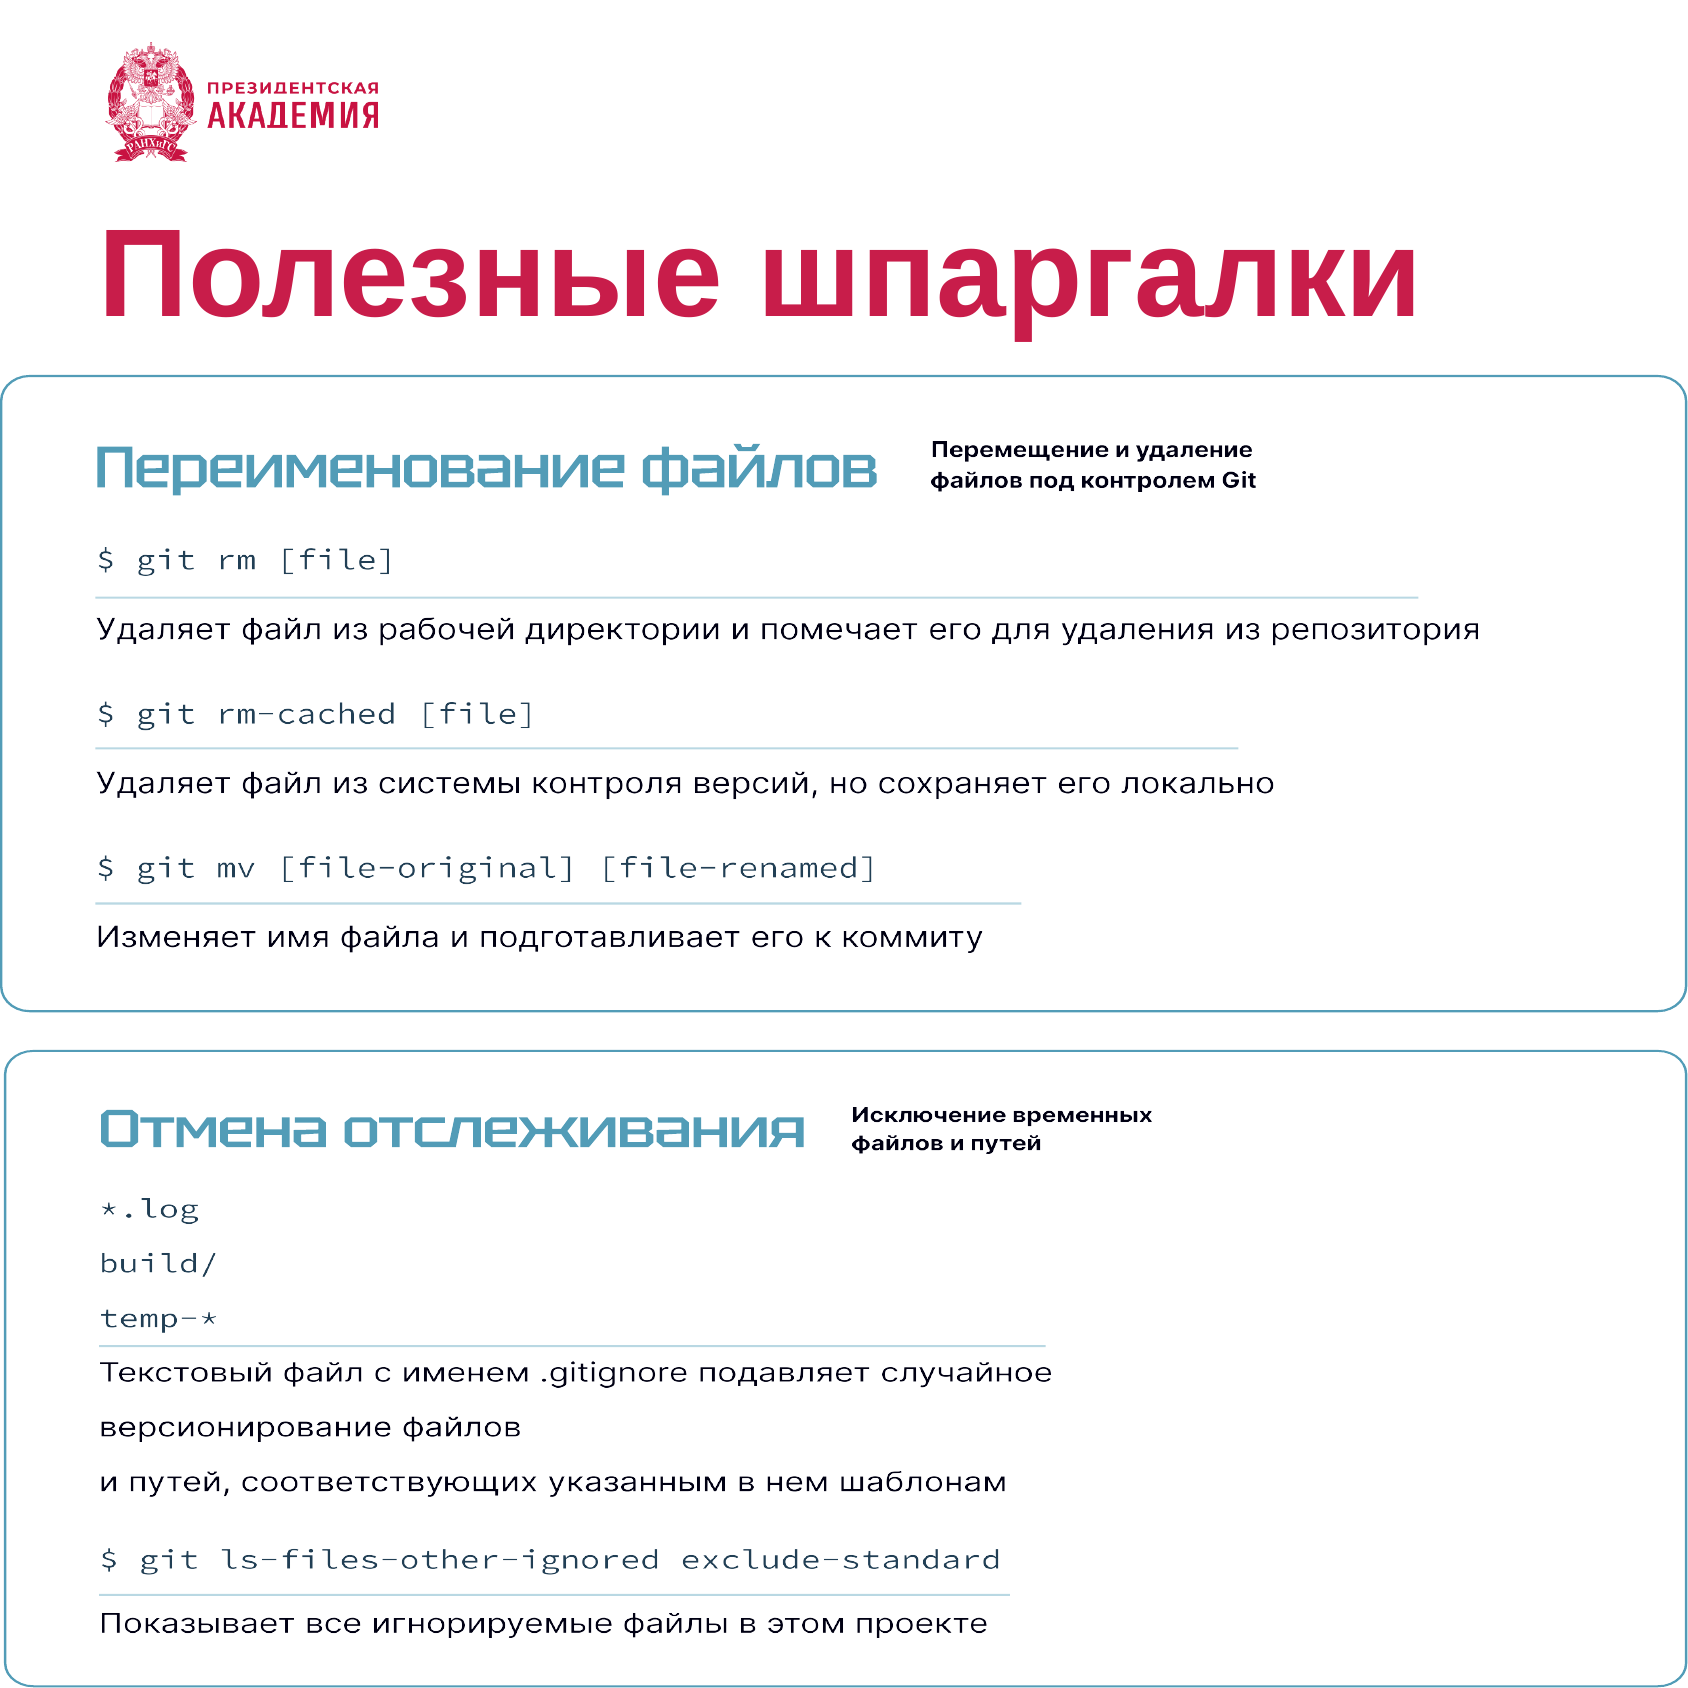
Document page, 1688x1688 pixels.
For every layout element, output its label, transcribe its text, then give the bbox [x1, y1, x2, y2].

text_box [3, 1049, 1688, 1688]
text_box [0, 374, 1688, 1013]
picture [105, 42, 378, 162]
text_box Полезные шпаргалки [96, 187, 1650, 342]
